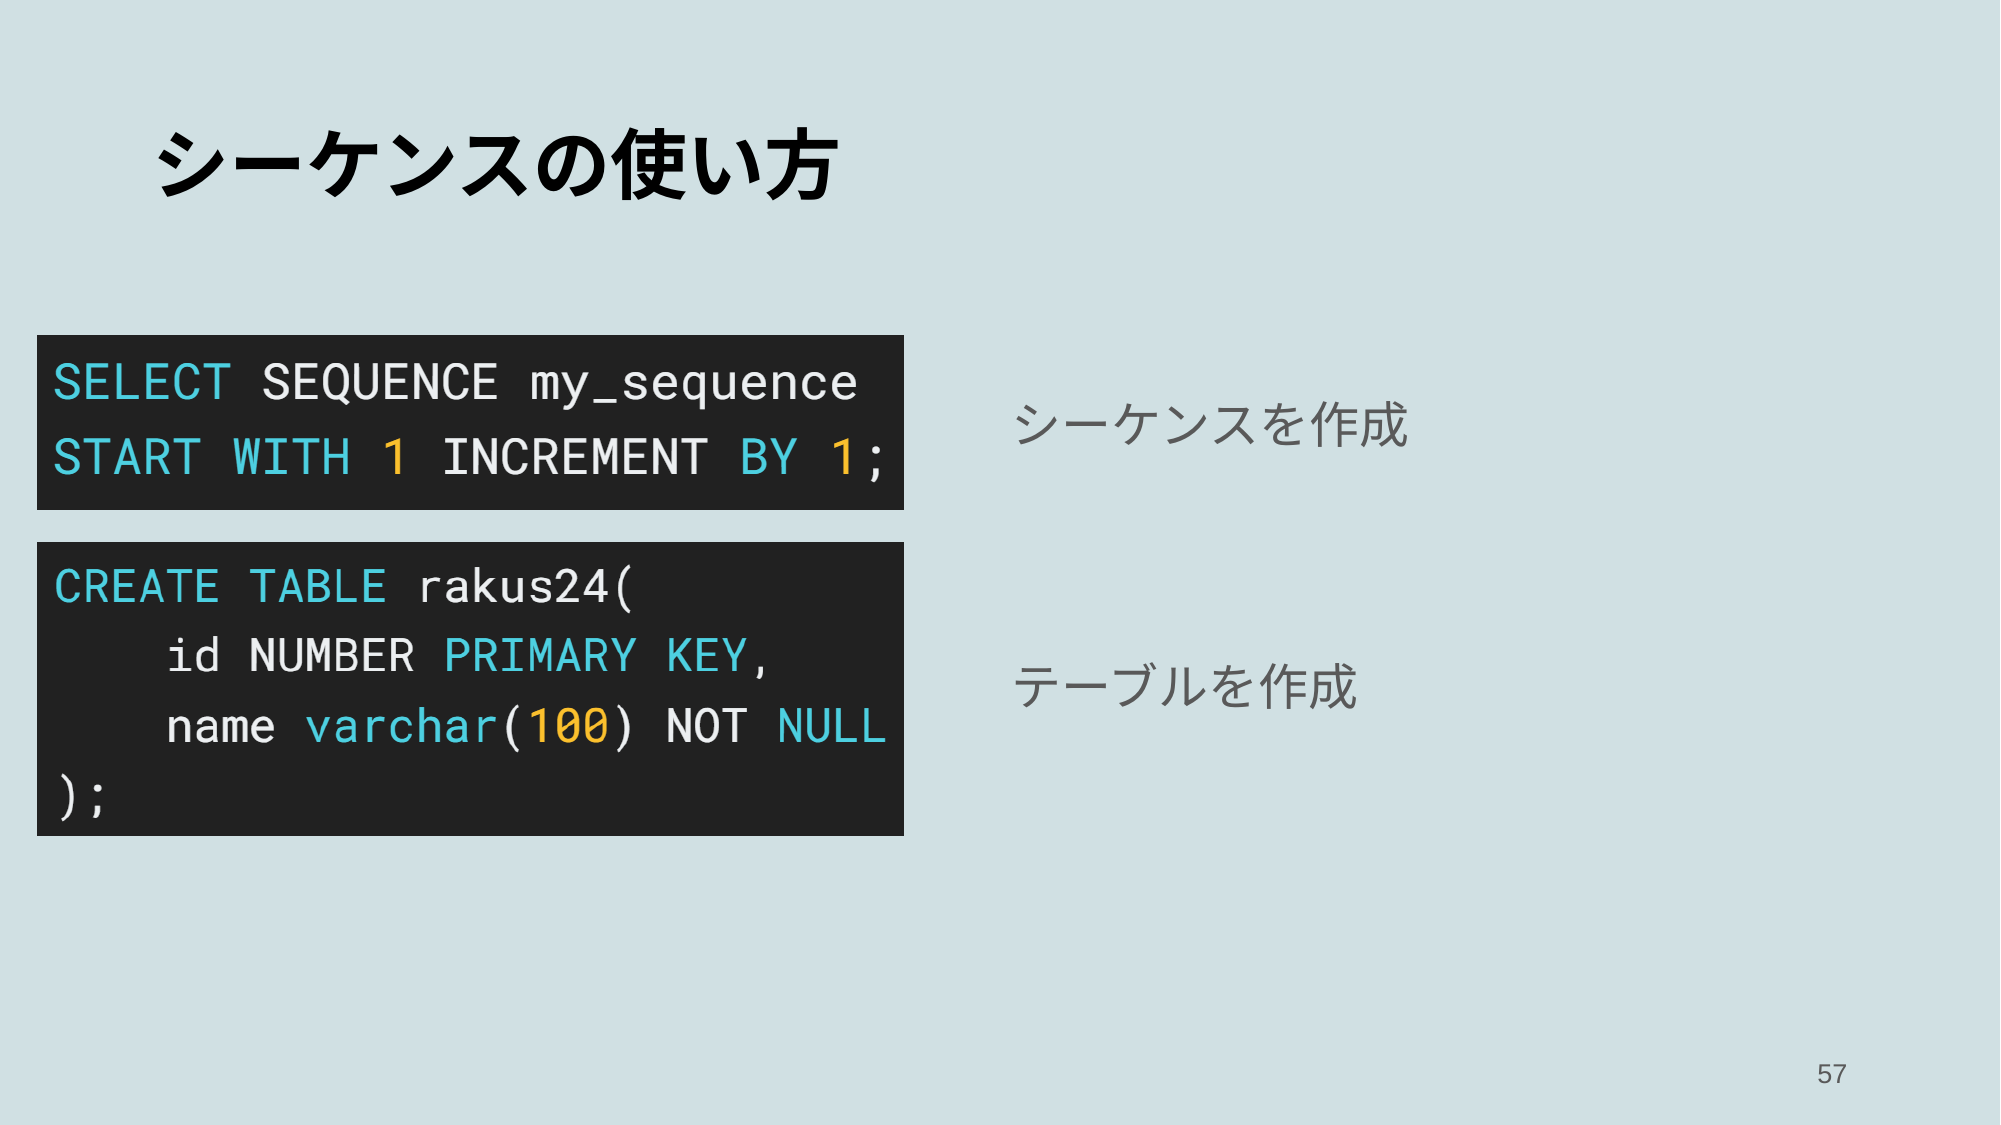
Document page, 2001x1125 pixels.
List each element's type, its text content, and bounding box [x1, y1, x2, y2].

list シーケンスを作成 テーブルを作成 [996, 299, 1863, 1014]
picture [37, 335, 904, 511]
slide_number 57 [1412, 1042, 1863, 1103]
picture [37, 542, 904, 836]
title シーケンスの使い方 [137, 59, 1863, 278]
